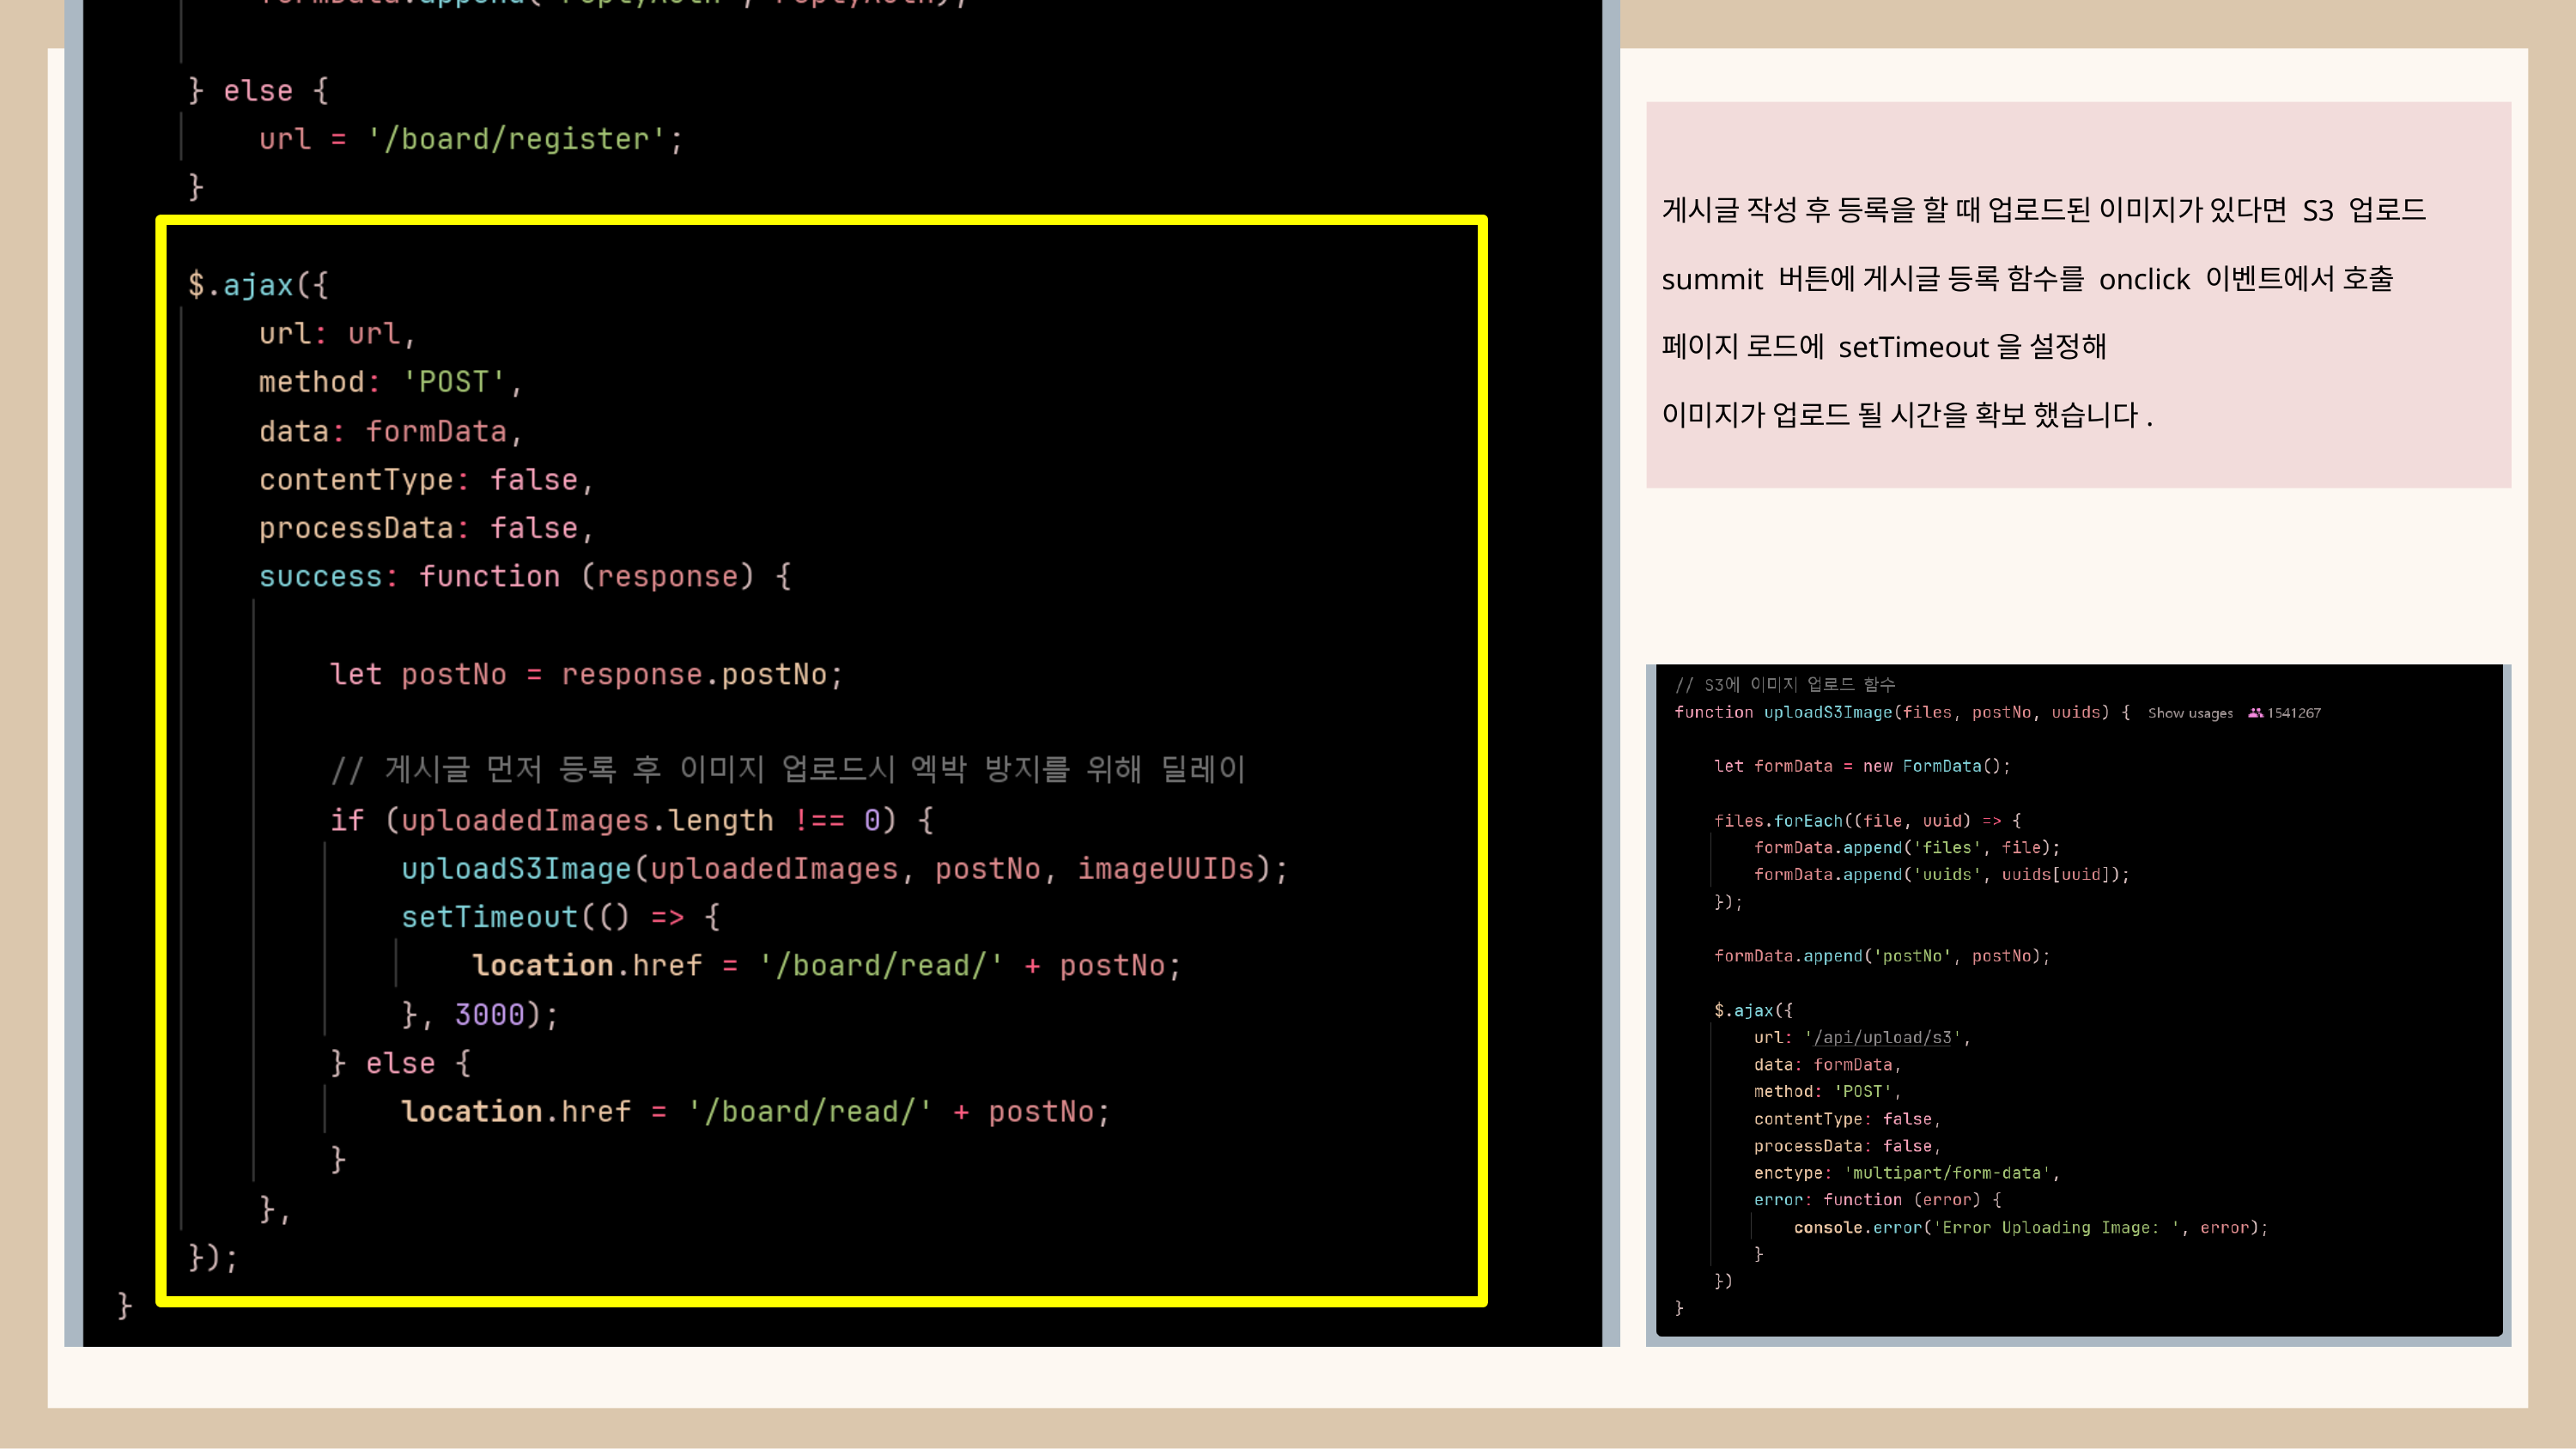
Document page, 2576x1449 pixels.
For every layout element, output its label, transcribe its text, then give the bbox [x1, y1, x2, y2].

picture [64, 0, 1621, 1348]
picture [1646, 664, 2512, 1347]
text_box 게시글 작성 후 등록을 할 때 업로드된 이미지가 있다면 S3 업로드 summit 버튼에 게시글 등록 함수를 onclick 이벤트에서 호출 페이지 로드에 setTimeout을 설정해 이미지가 업로드 될 시간을 확보 했습니다. [1646, 101, 2512, 488]
